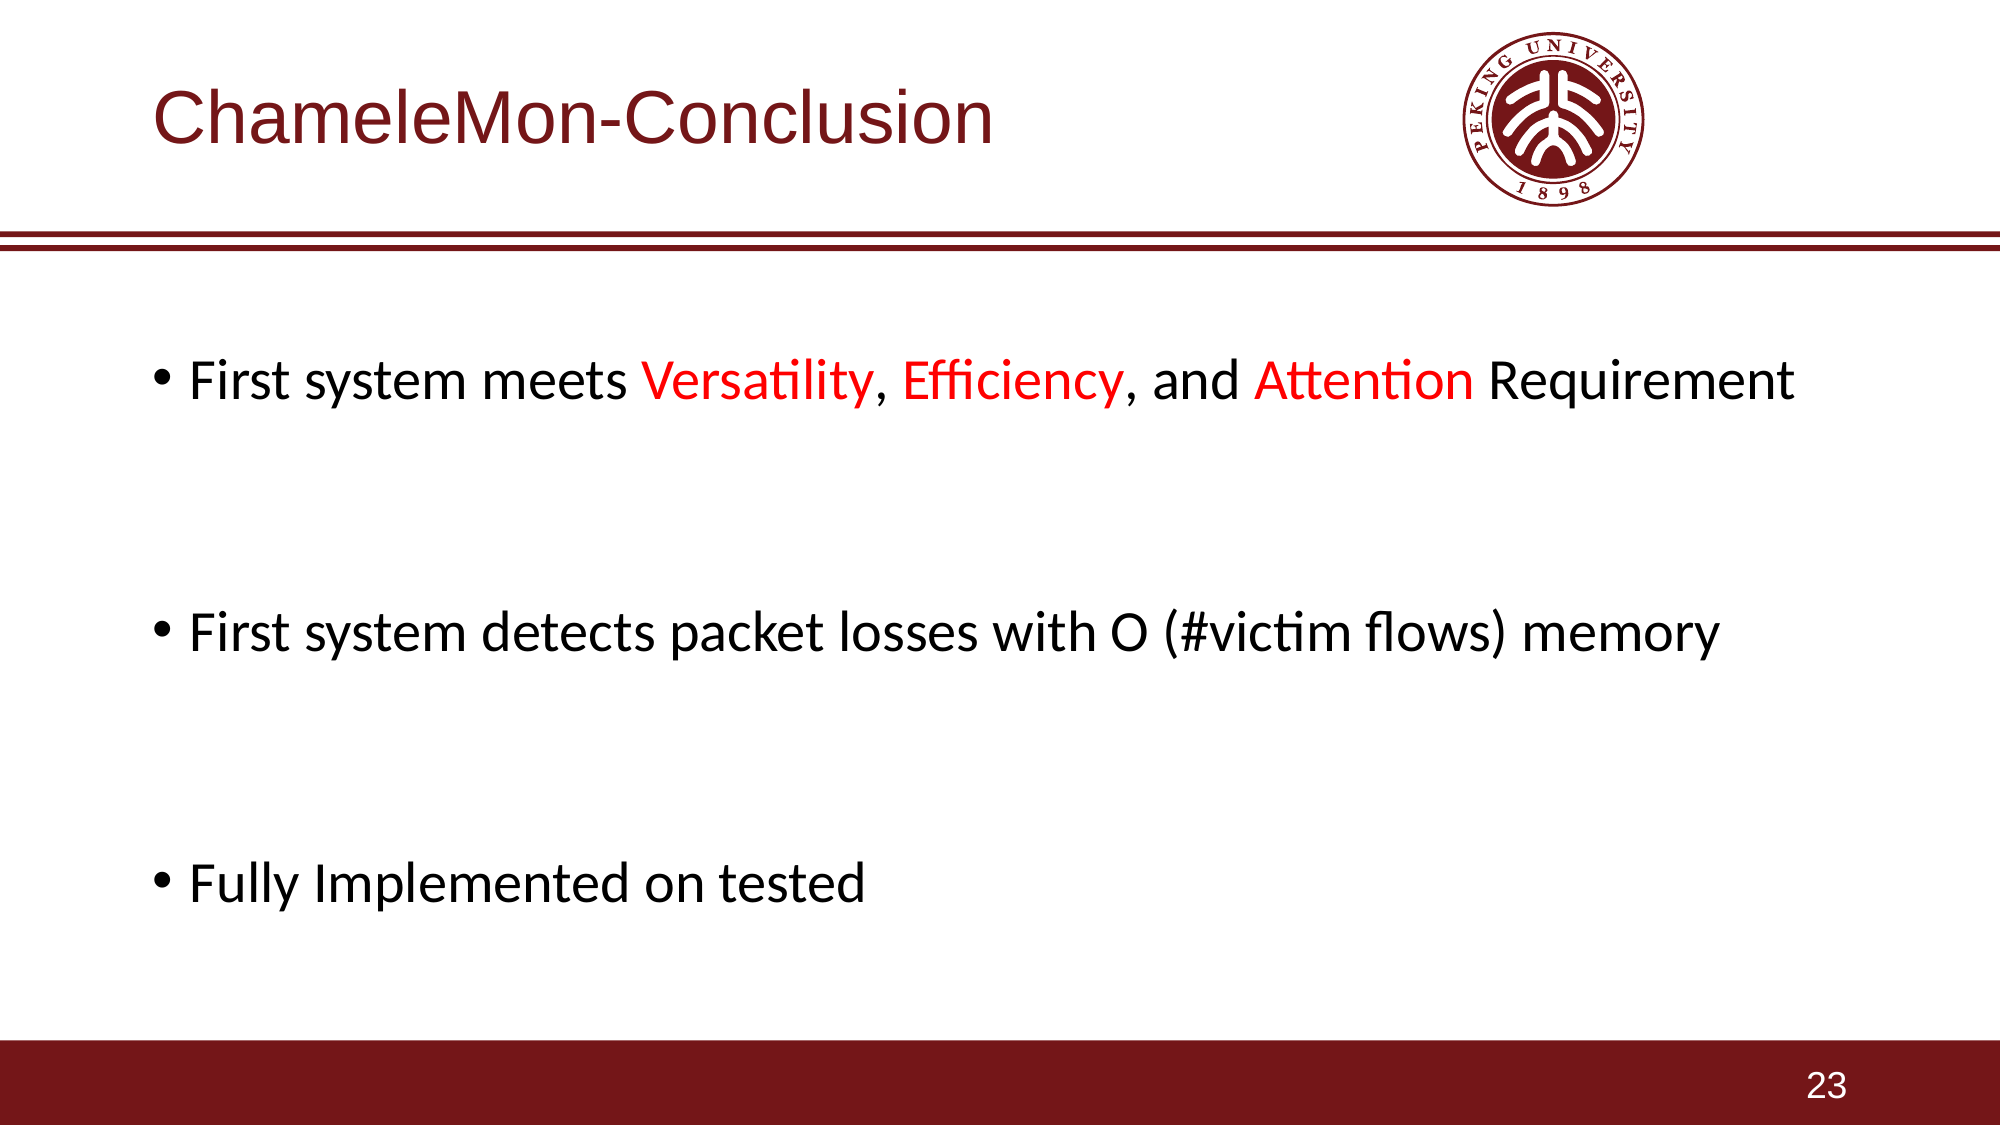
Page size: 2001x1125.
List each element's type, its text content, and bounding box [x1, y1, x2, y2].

list First system meets Versatility, Efficiency, and Attention Requirement First system detects packet losses with O (#victim flows) memory Fully Implemented on tested [137, 299, 1863, 1014]
slide_number 23 [1412, 1053, 1863, 1114]
title ChameleMon-Conclusion [137, 32, 1413, 207]
